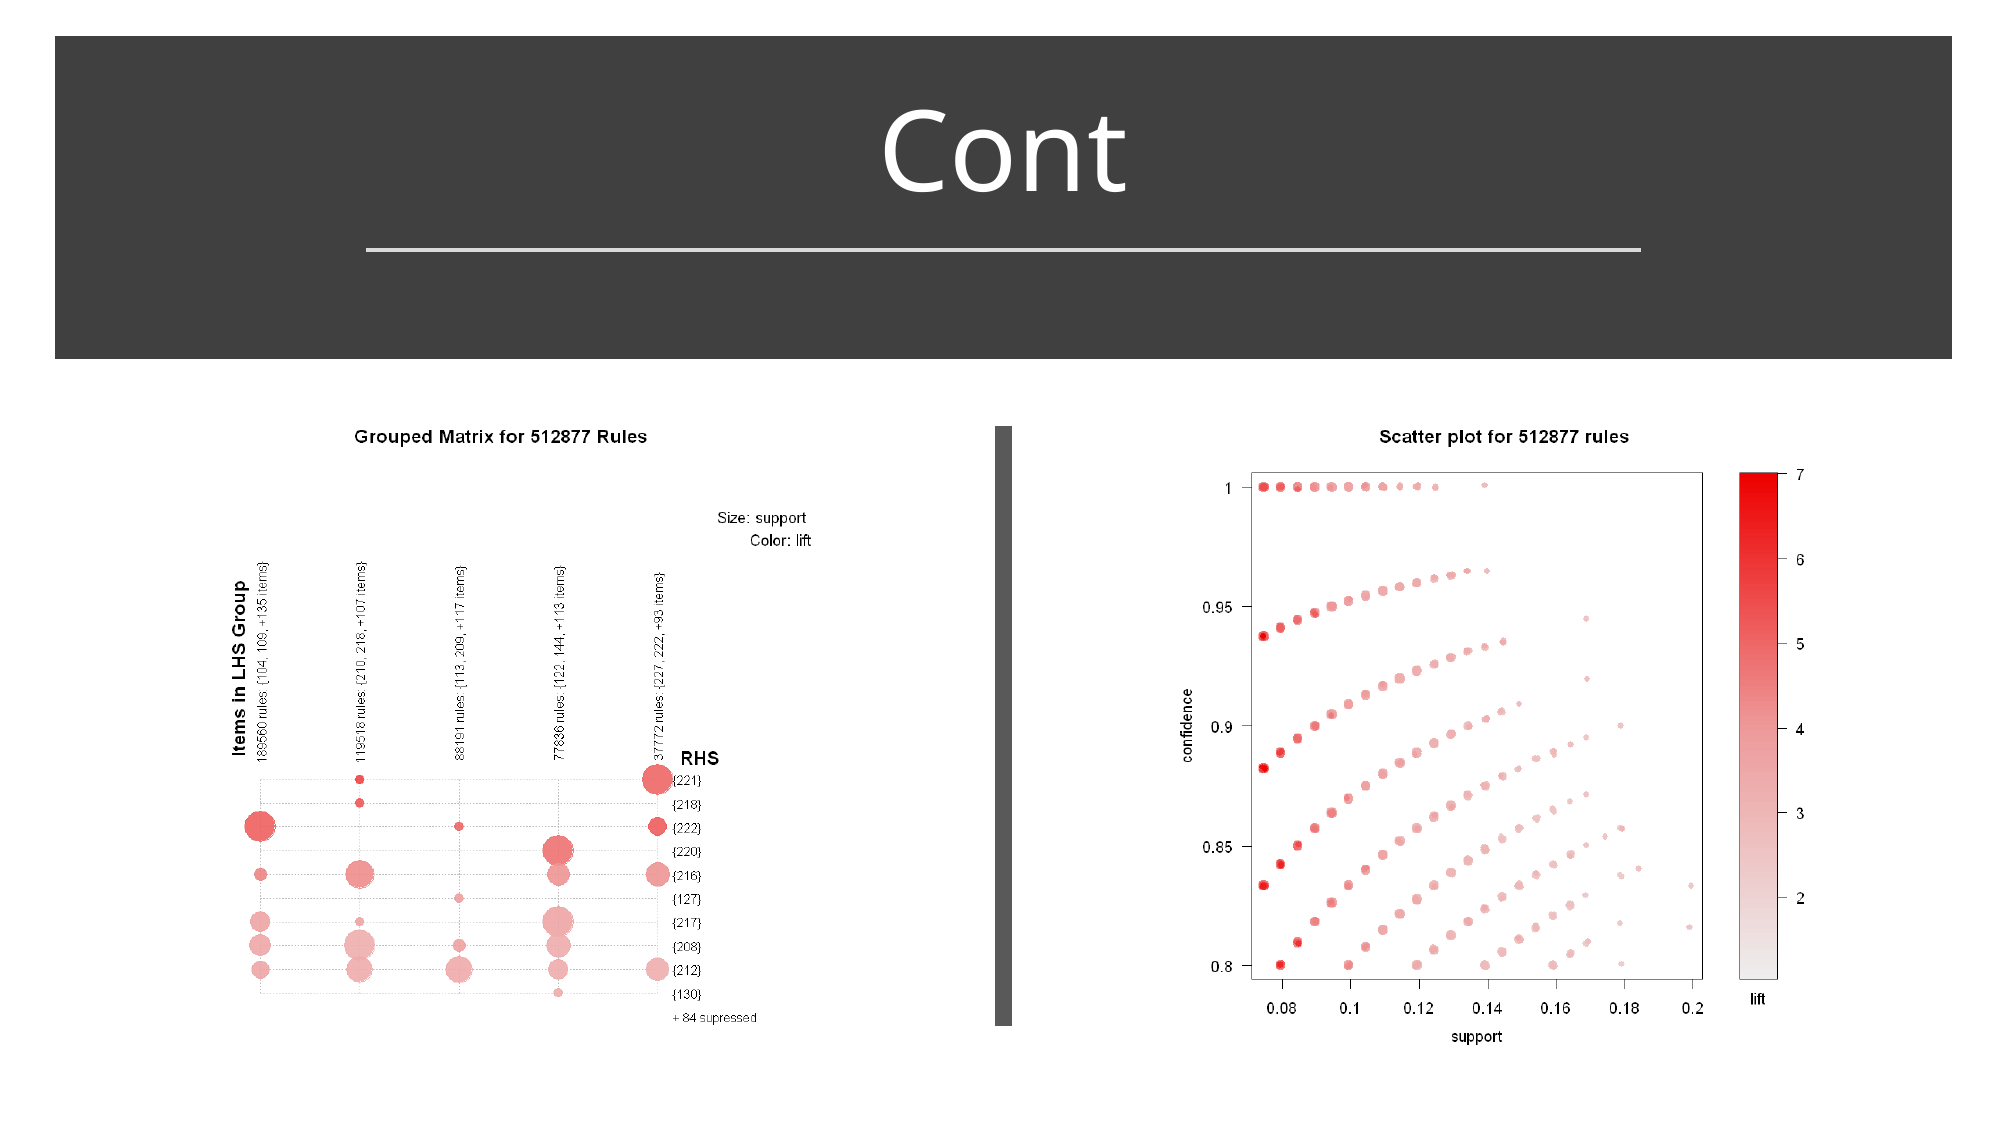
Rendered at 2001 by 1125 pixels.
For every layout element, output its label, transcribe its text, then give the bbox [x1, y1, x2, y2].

title Cont [89, 71, 1917, 224]
text_box [64, 45, 1942, 350]
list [1176, 398, 1833, 1054]
picture [173, 398, 830, 1054]
